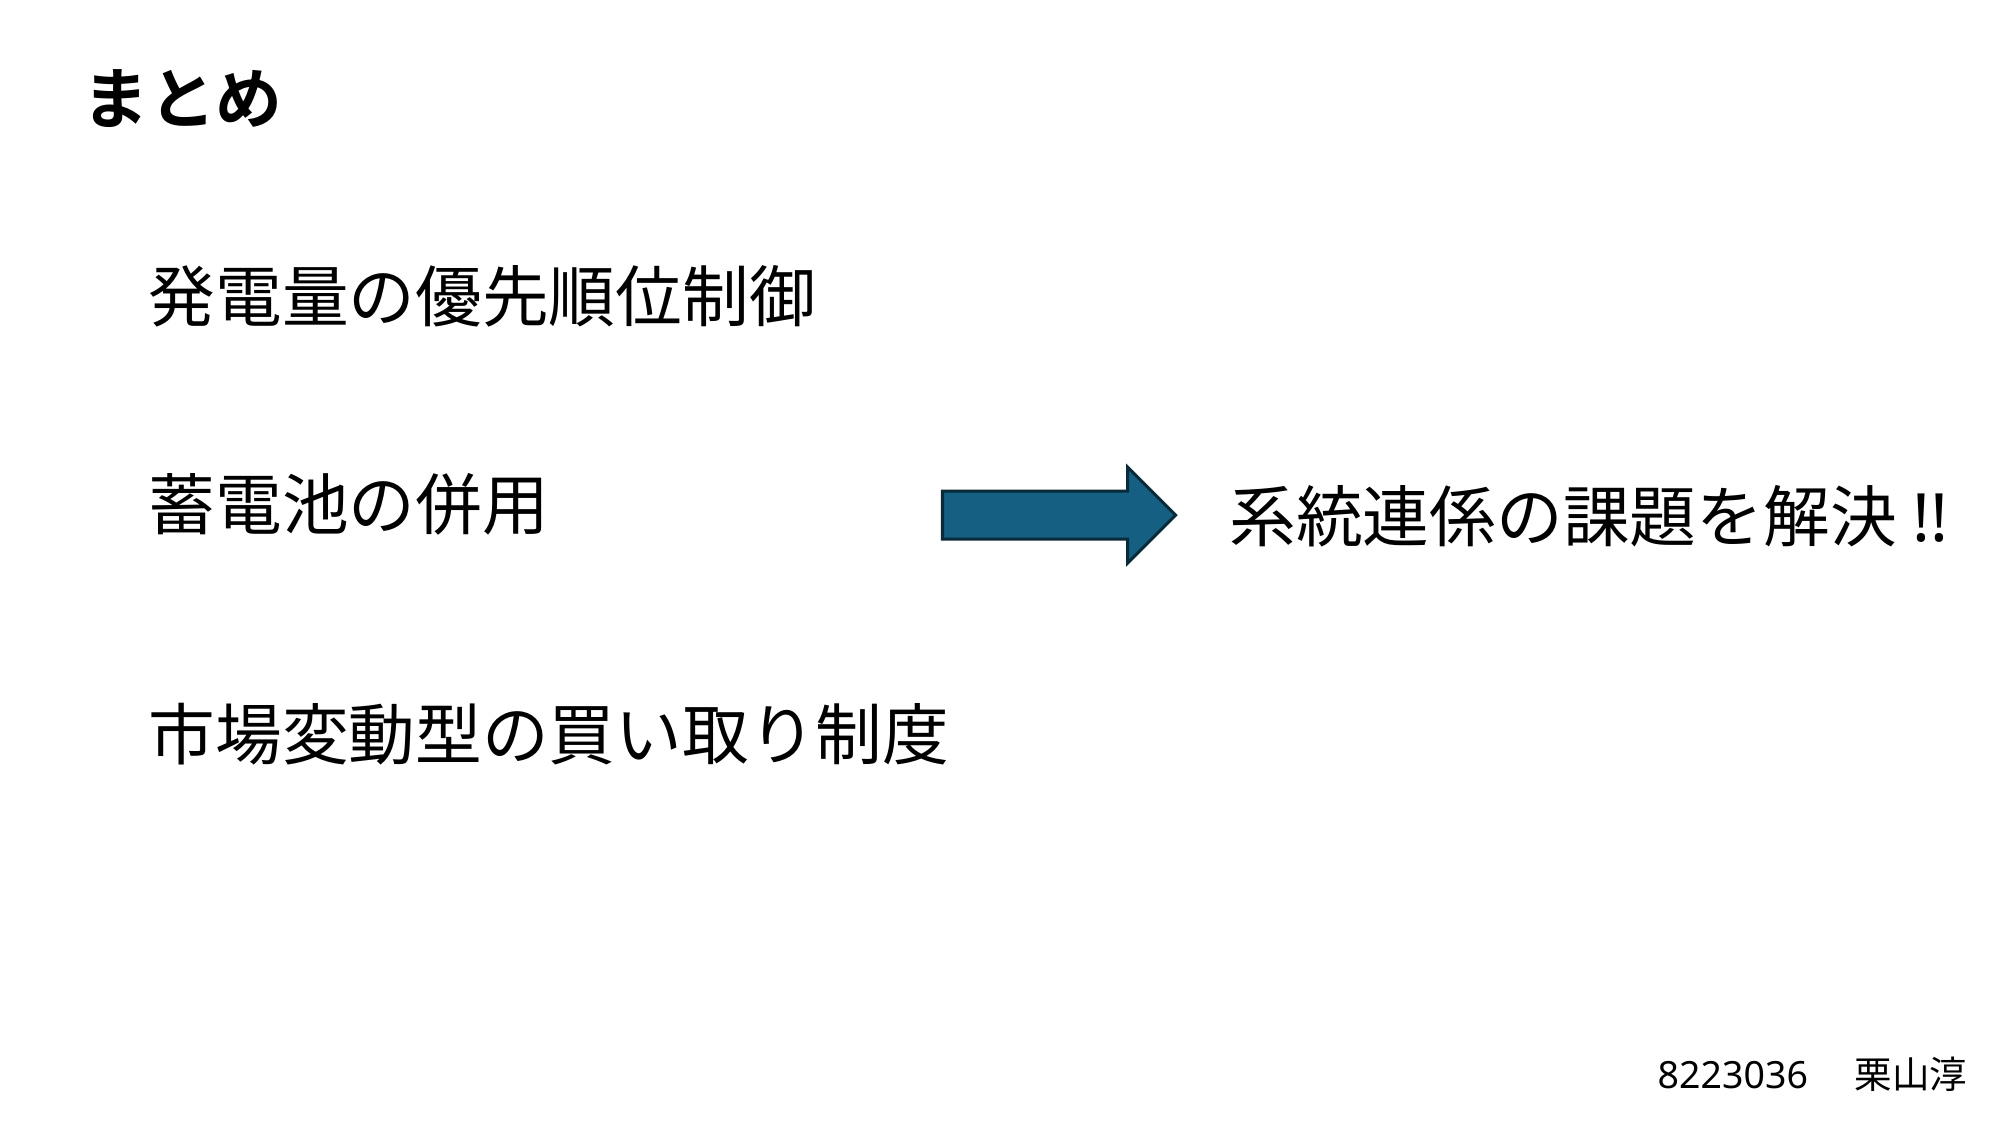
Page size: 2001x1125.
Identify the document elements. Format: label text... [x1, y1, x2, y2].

text_box [940, 463, 1178, 567]
text_box まとめ [67, 49, 1180, 145]
text_box 市場変動型の買い取り制度 [133, 685, 1089, 780]
text_box 発電量の優先順位制御 [133, 247, 904, 343]
text_box 8223036 栗山淳 [1643, 1043, 2000, 1103]
text_box 蓄電池の併用 [133, 455, 904, 551]
text_box 系統連係の課題を解決!! [1214, 467, 1985, 562]
